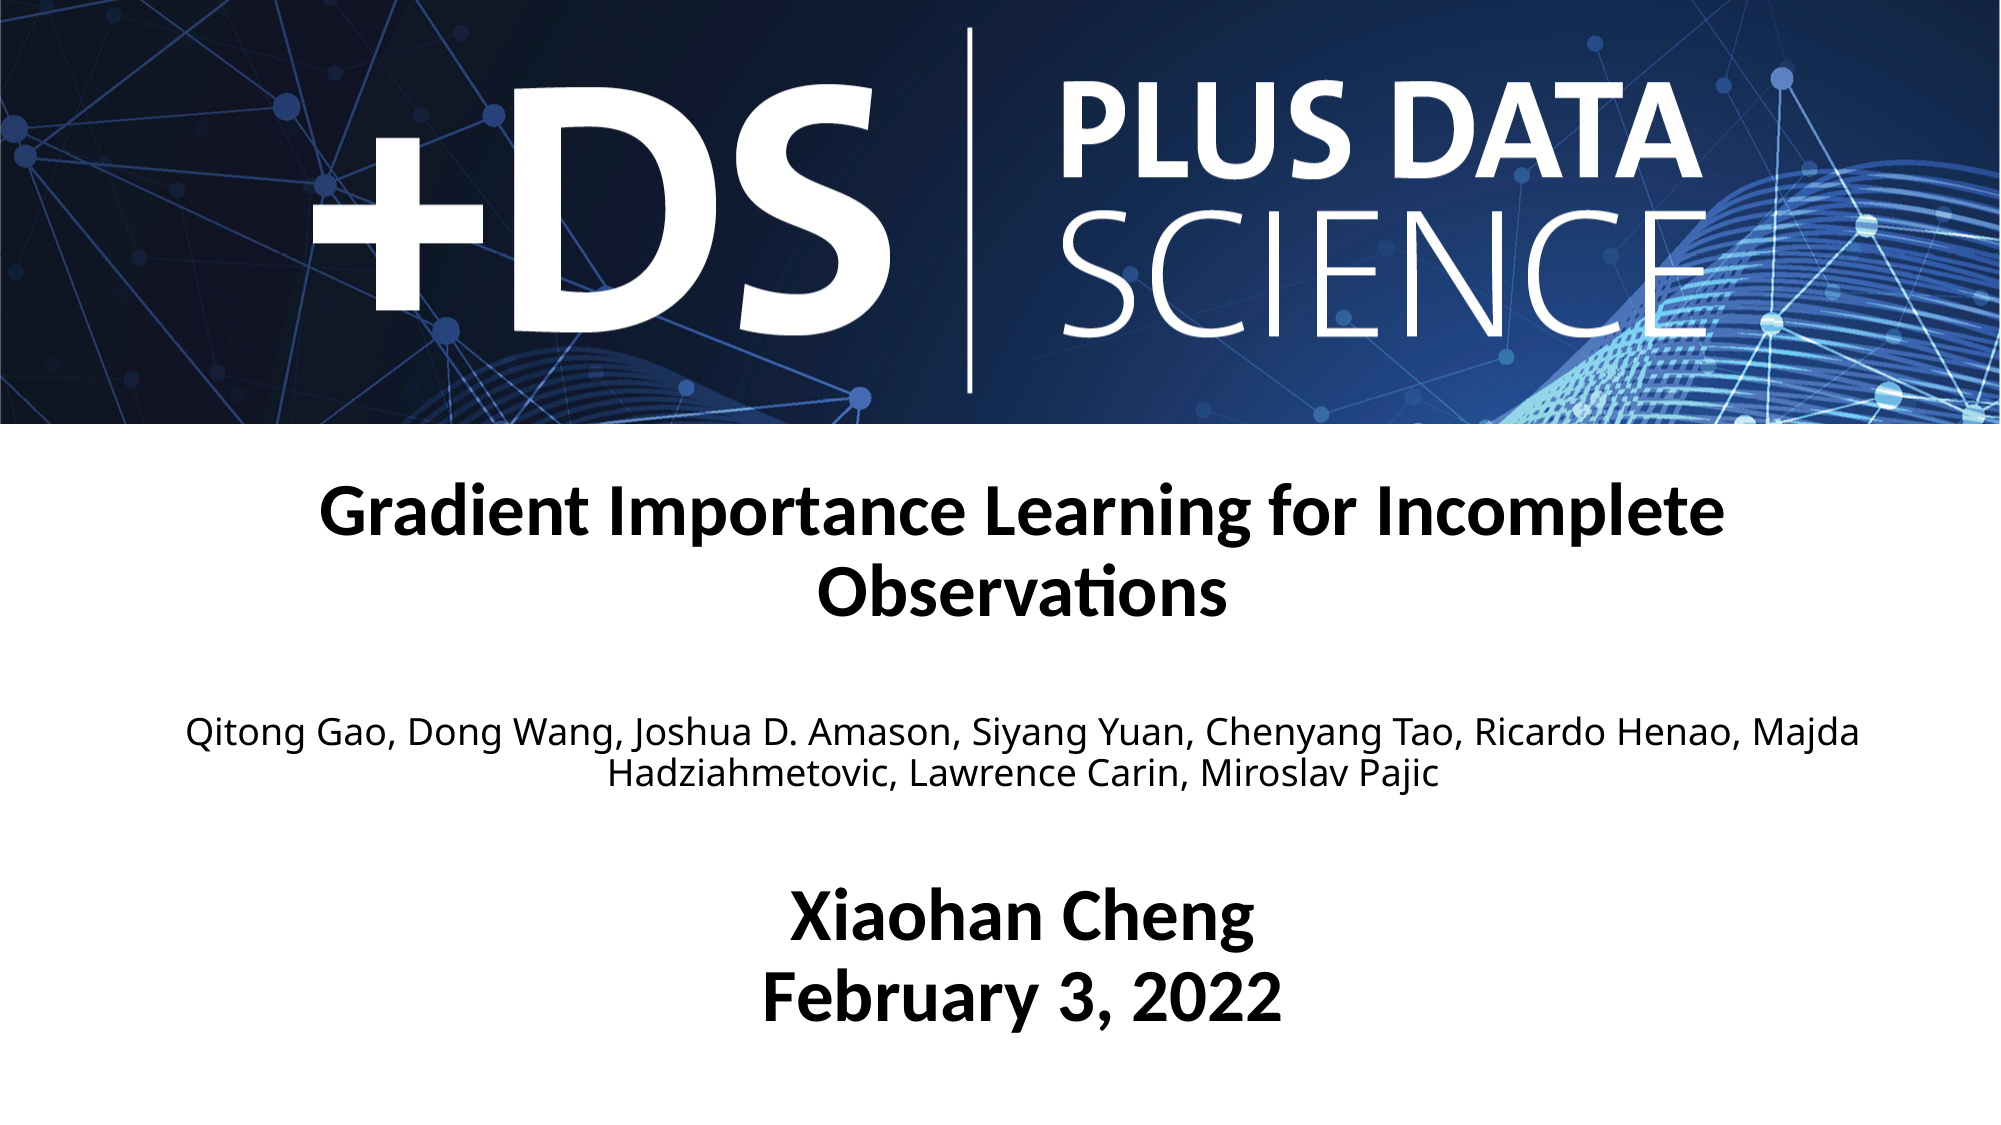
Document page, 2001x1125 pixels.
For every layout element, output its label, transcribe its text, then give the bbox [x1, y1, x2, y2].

picture [0, 0, 2000, 424]
title Gradient Importance Learning for Incomplete Observations Qitong Gao, Dong Wang, Joshua D. Amason, Siyang Yuan, Chenyang Tao, Ricardo Henao, Majda Hadziahmetovic, Lawrence Carin, Miroslav Pajic Xiaohan Cheng February 3, 2022 [119, 466, 1928, 1042]
